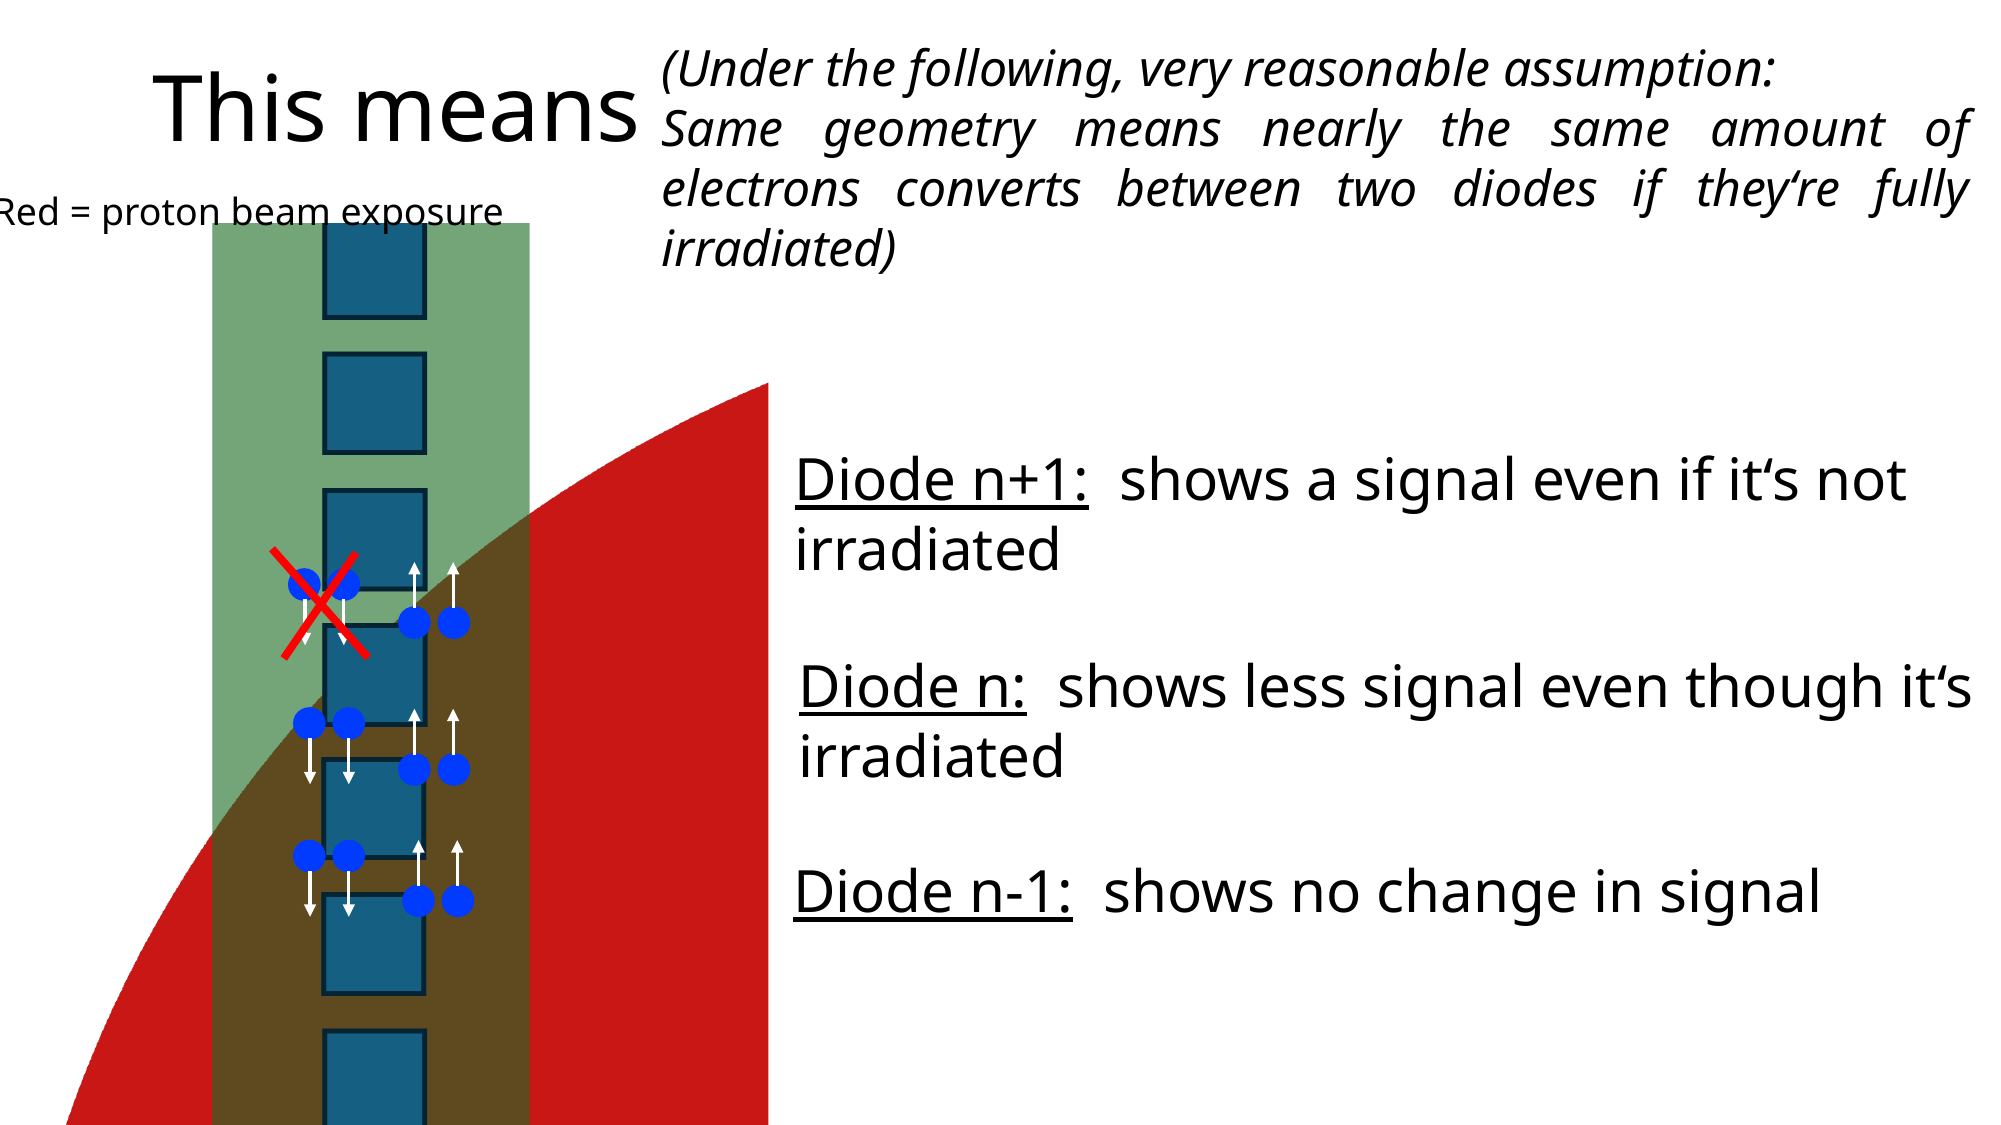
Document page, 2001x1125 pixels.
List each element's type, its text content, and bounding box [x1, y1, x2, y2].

text_box Diode n+1: shows a signal even if it‘s not irradiated [780, 435, 1997, 590]
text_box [271, 548, 369, 659]
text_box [283, 552, 357, 659]
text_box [294, 708, 365, 785]
picture [328, 1034, 422, 1125]
picture [325, 222, 422, 314]
text_box Red = proton beam exposure [0, 180, 519, 222]
text_box (Under the following, very reasonable assumption: Same geometry means nearly the same amount of electrons converts between two diodes if they‘re fully irradiated) [646, 29, 1985, 284]
text_box Diode n-1: shows no change in signal [778, 846, 1995, 932]
title This means [137, 3, 1863, 221]
picture [0, 222, 769, 1125]
text_box Diode n: shows less signal even though it‘s irradiated [783, 641, 2000, 796]
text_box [294, 840, 365, 918]
